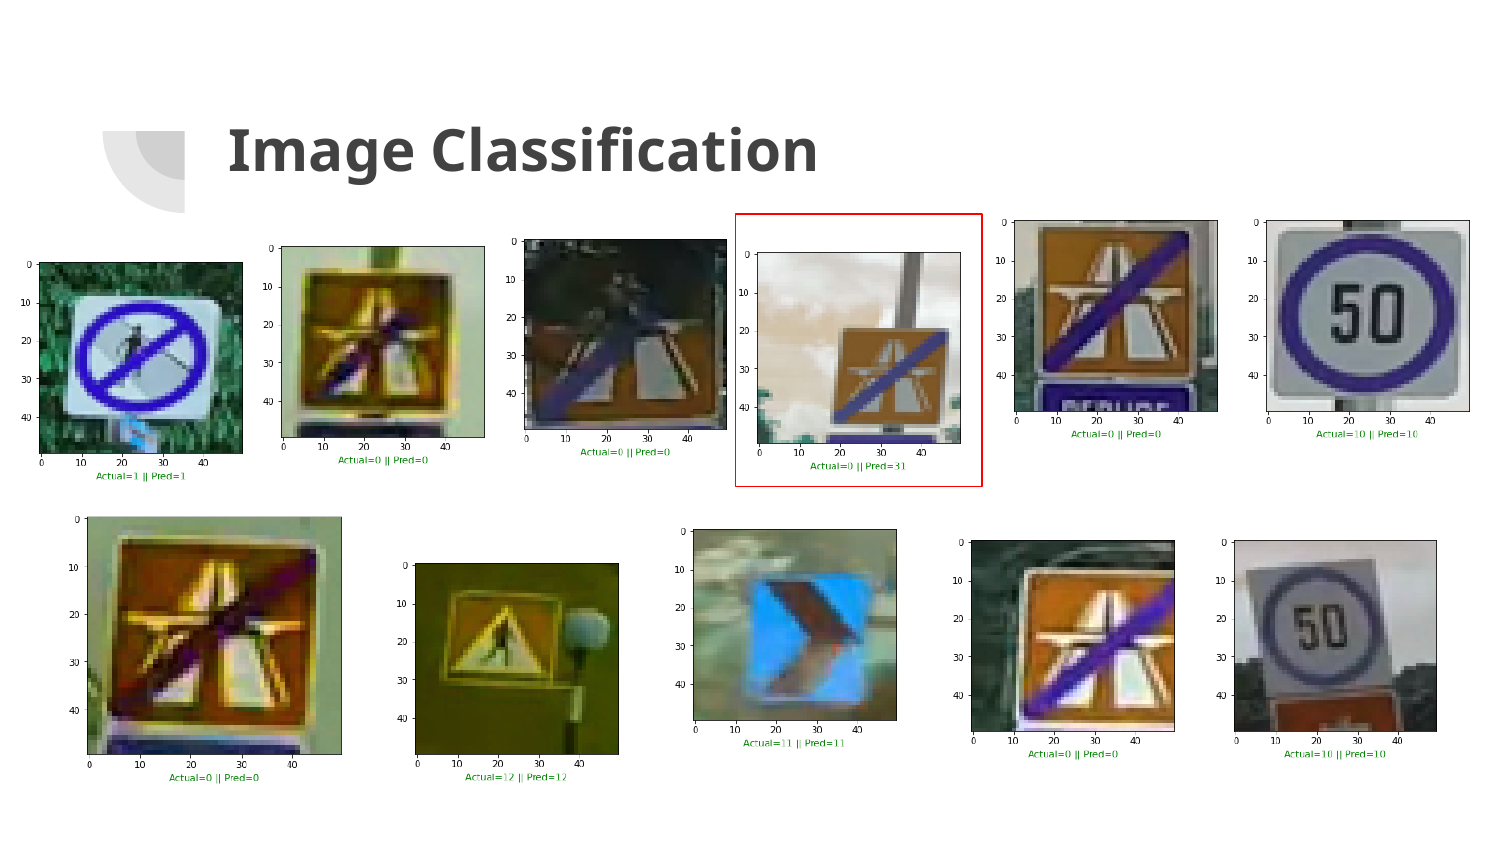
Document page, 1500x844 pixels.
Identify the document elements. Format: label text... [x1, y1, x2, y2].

title Image Classification [213, 98, 1368, 263]
picture [667, 521, 902, 754]
picture [255, 238, 490, 471]
picture [1207, 532, 1443, 765]
picture [988, 212, 1223, 445]
picture [13, 254, 248, 487]
picture [497, 230, 966, 477]
picture [1240, 212, 1475, 445]
picture [944, 532, 1180, 765]
picture [389, 555, 624, 788]
picture [61, 509, 347, 788]
text_box [735, 214, 983, 487]
